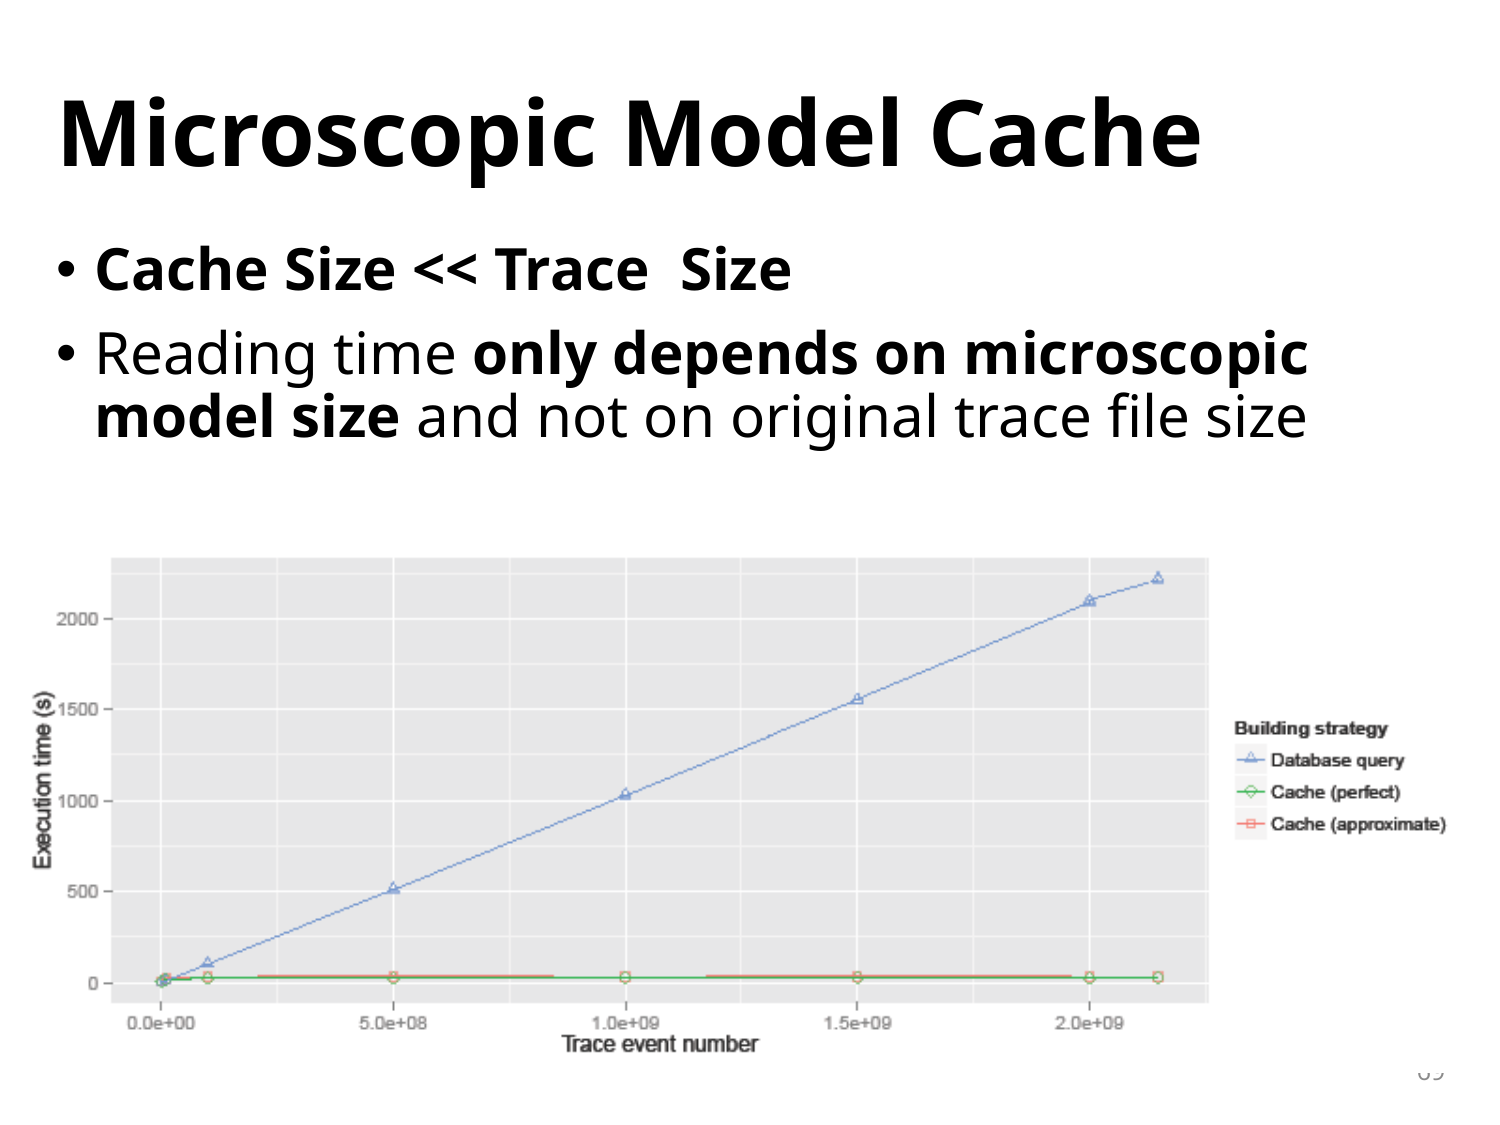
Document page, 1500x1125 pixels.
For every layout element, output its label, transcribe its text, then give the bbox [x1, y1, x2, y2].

title Microscopic Model Cache [41, 59, 1461, 215]
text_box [14, 532, 1500, 1073]
slide_number 69 [1059, 1073, 1461, 1103]
list Cache Size << Trace Size Reading time only depends on microscopic model size and not on original trace file size [41, 232, 1461, 532]
